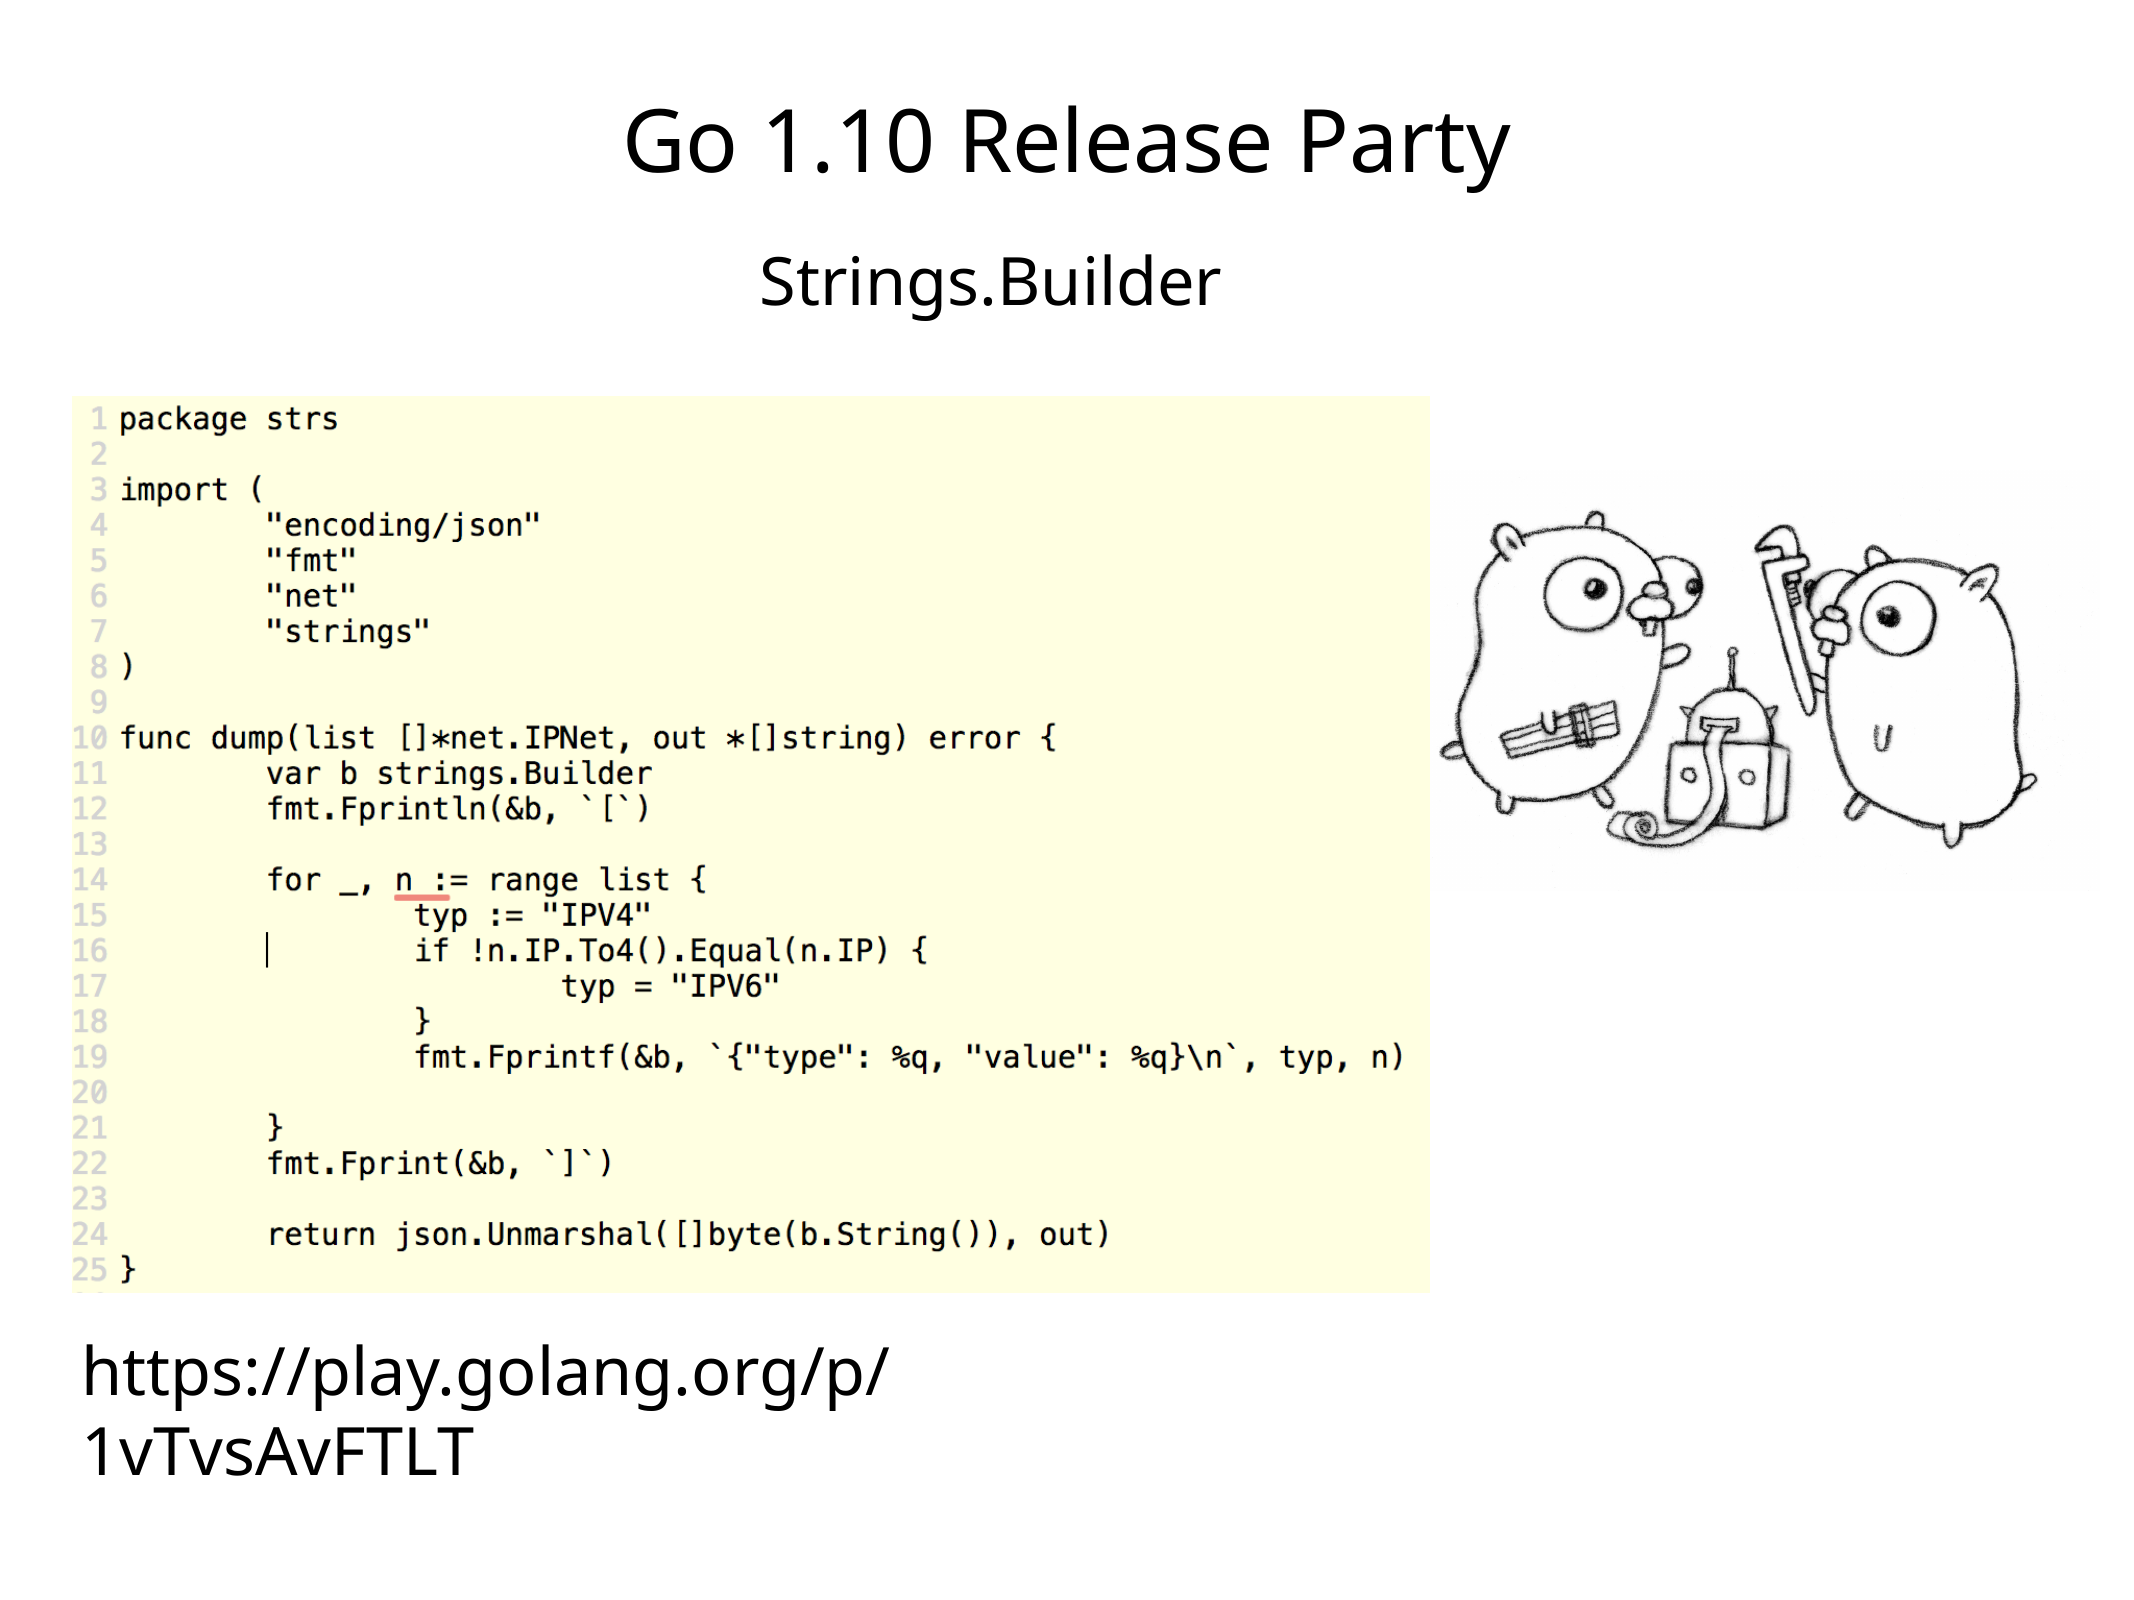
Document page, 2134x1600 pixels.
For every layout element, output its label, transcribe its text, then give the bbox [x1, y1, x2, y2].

title Go 1.10 Release Party [428, 9, 1705, 199]
list https://play.golang.org/p/1vTvsAvFTLT [72, 1319, 1286, 1572]
text_box Strings.Builder [554, 230, 1430, 351]
picture [72, 396, 2100, 1293]
